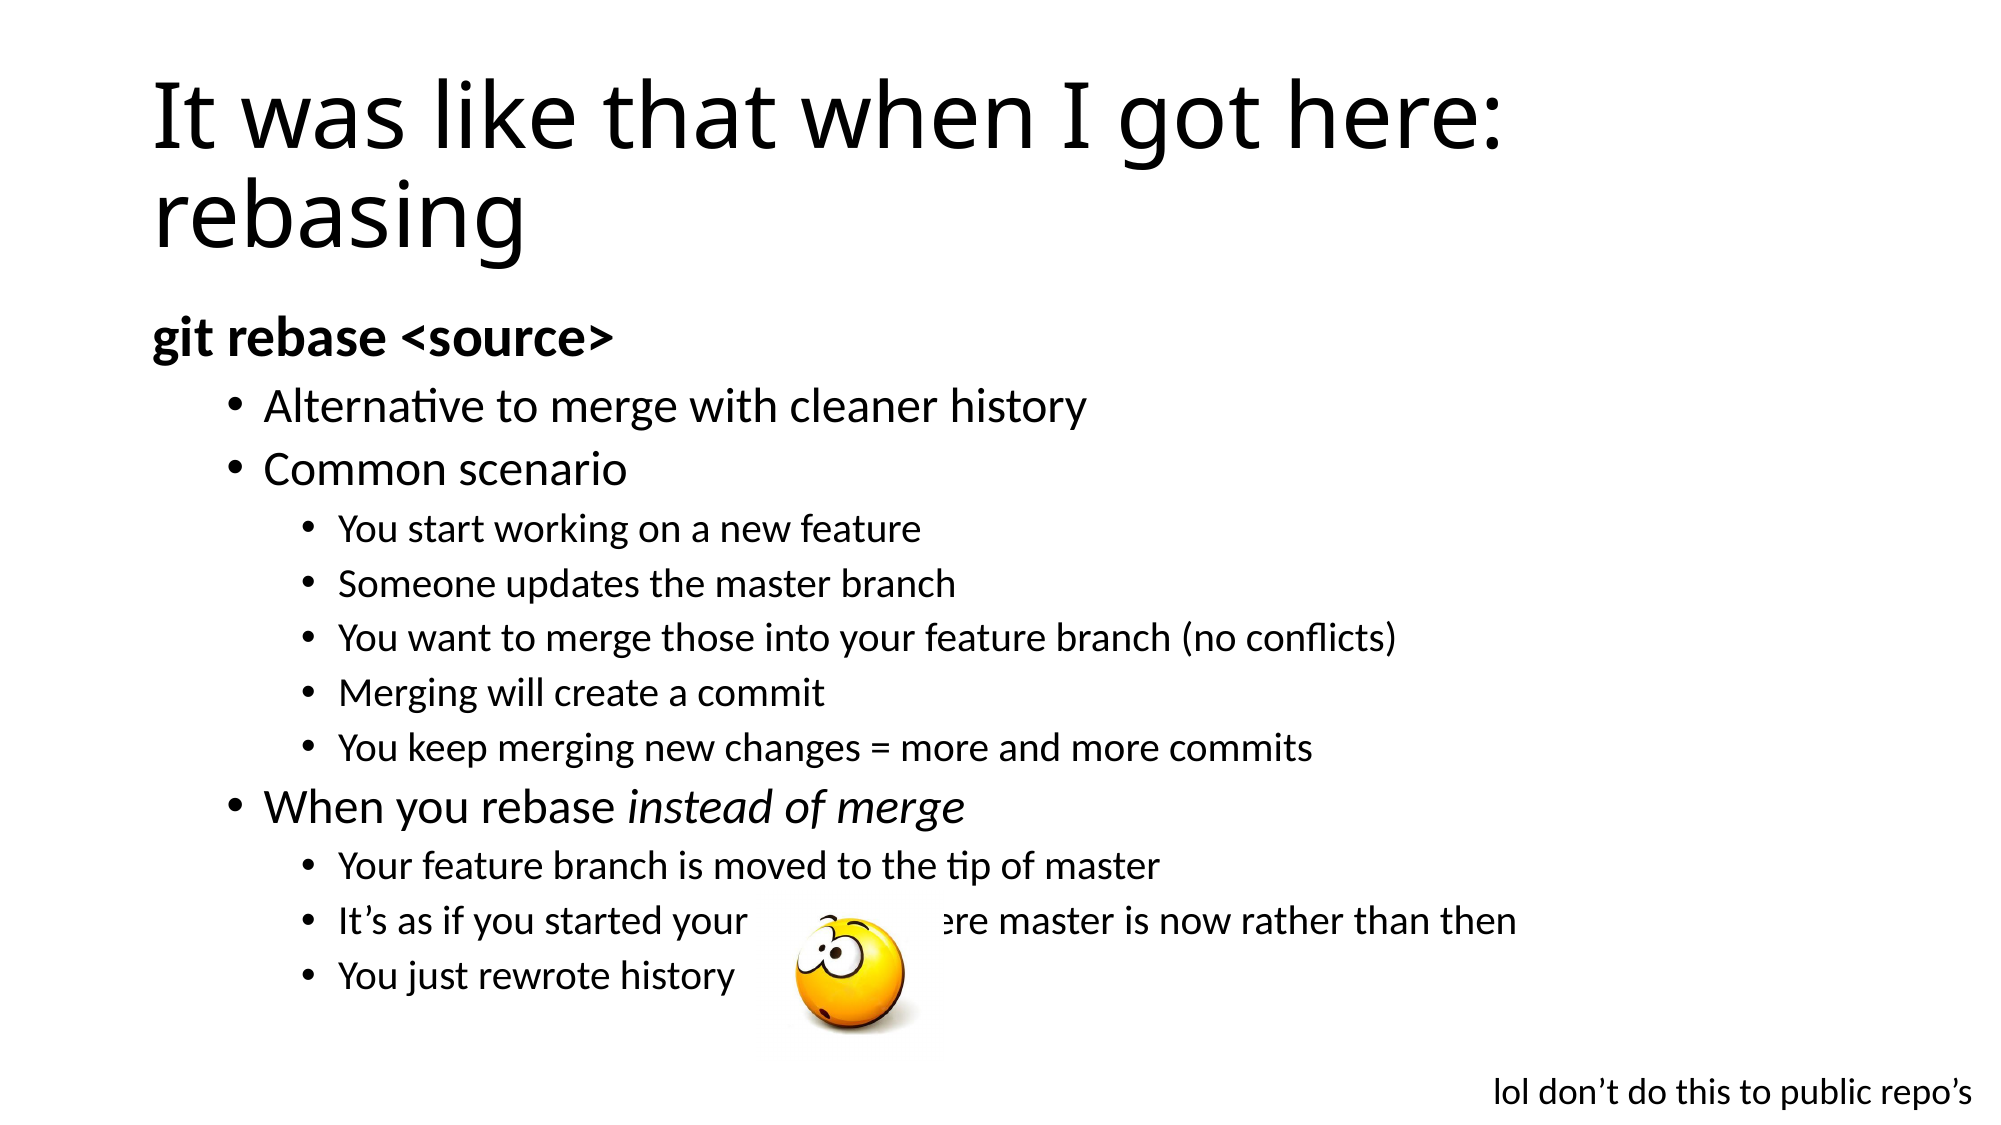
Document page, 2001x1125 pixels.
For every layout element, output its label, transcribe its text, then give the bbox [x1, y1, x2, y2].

picture [756, 890, 944, 1061]
list git rebase <source> Alternative to merge with cleaner history Common scenario You start working on a new feature Someone updates the master branch You want to merge those into your feature branch (no conflicts) Merging will create a commit You keep merging new changes = more and more commits When you rebase instead of merge Your feature branch is moved to the tip of master It’s as if you started your branch where master is now rather than then You just rewrote history [137, 299, 1863, 1014]
text_box lol don’t do this to public repo’s [1478, 1060, 1989, 1120]
title It was like that when I got here: rebasing [137, 59, 1863, 278]
